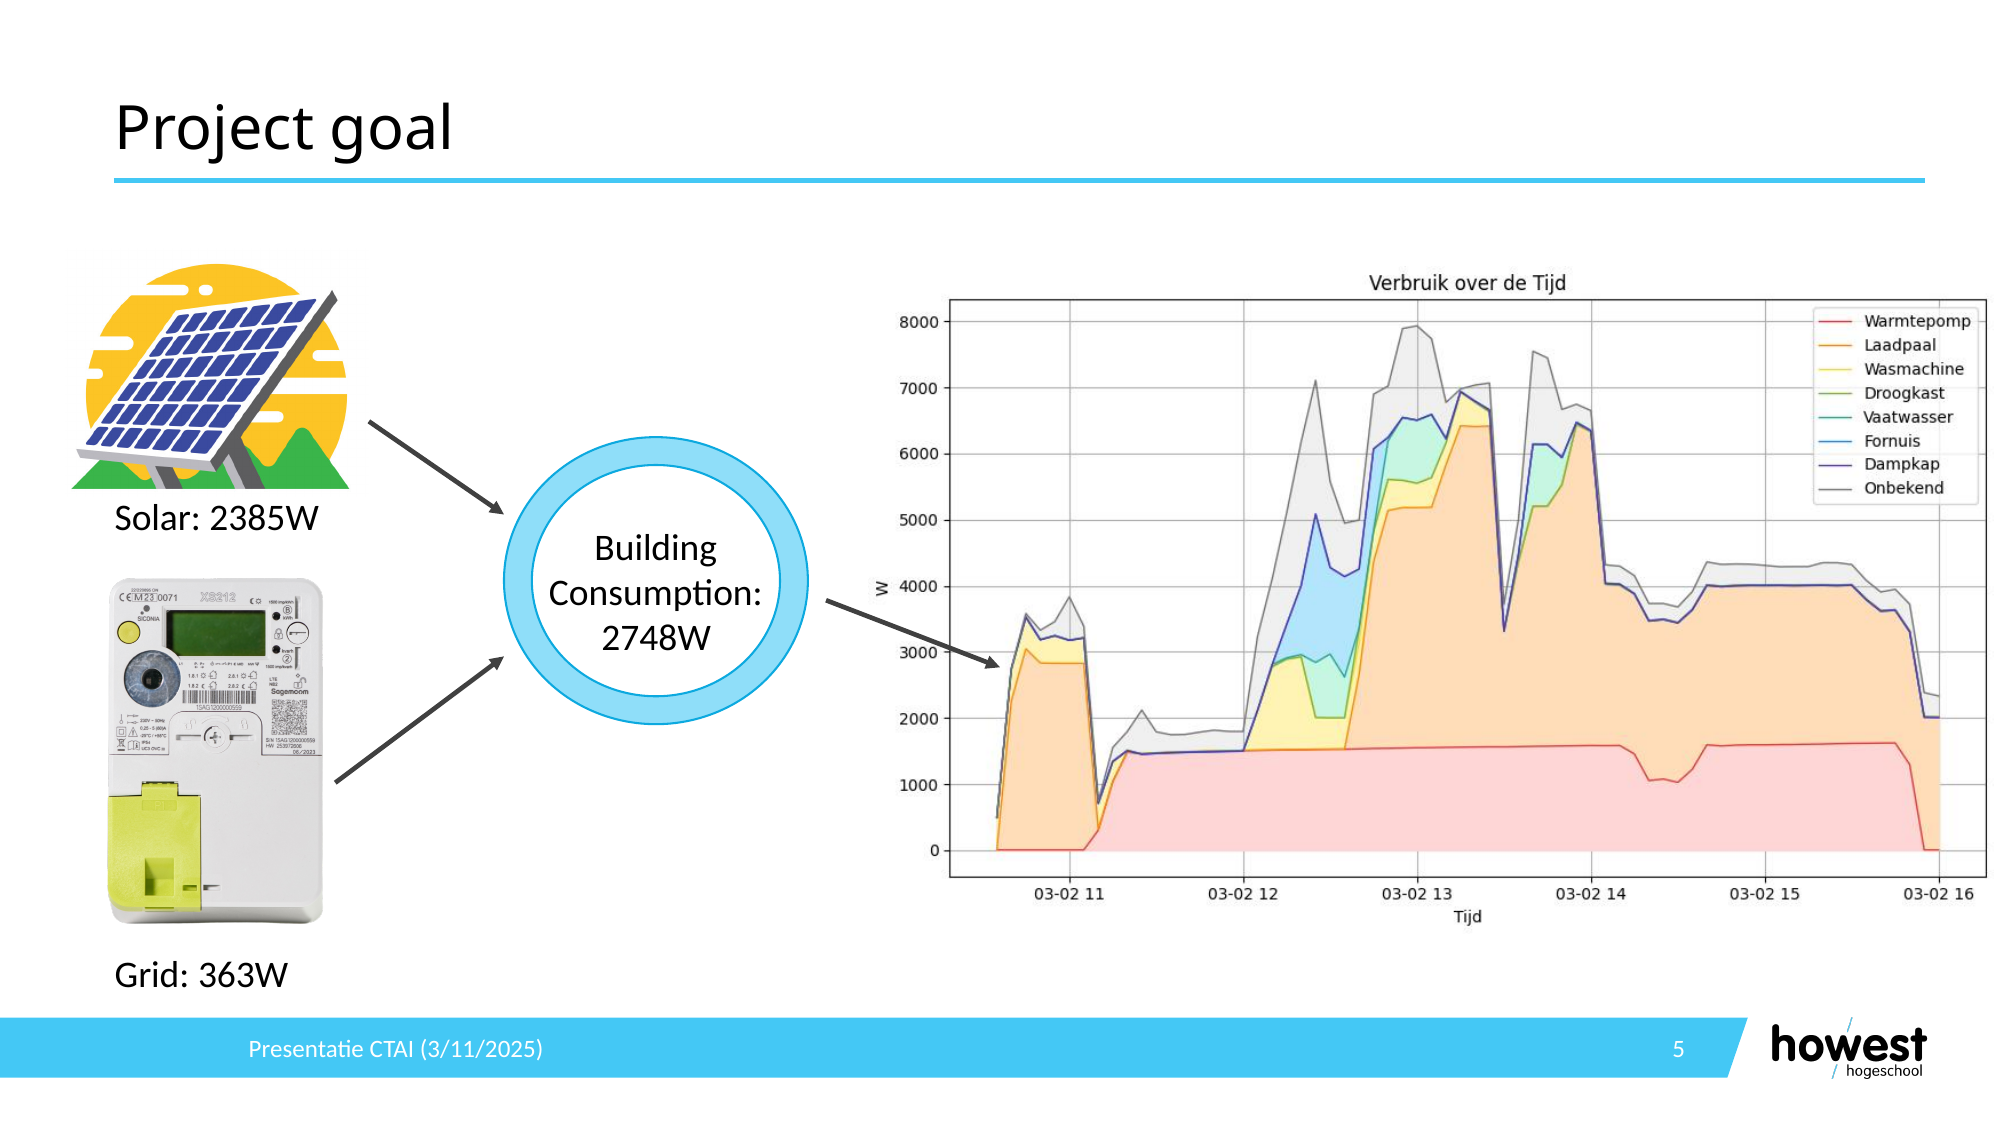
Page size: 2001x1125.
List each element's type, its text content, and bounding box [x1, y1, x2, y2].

text_box Grid: 363W [99, 943, 339, 1003]
text_box Building Consumption: 2748W [519, 515, 793, 666]
slide_number 5 [1590, 1017, 1700, 1078]
footer Presentatie CTAI (3/11/2025) [248, 1017, 924, 1078]
text_box [519, 436, 793, 515]
title Project goal [114, 97, 1928, 167]
text_box [532, 666, 780, 726]
text_box Solar: 2385W [99, 497, 339, 546]
picture [98, 564, 336, 937]
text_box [826, 600, 1001, 668]
text_box [793, 516, 809, 645]
picture [64, 248, 369, 497]
picture [859, 257, 2000, 944]
picture [1748, 1000, 1950, 1104]
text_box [368, 421, 504, 515]
text_box [502, 516, 519, 646]
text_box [335, 656, 505, 783]
